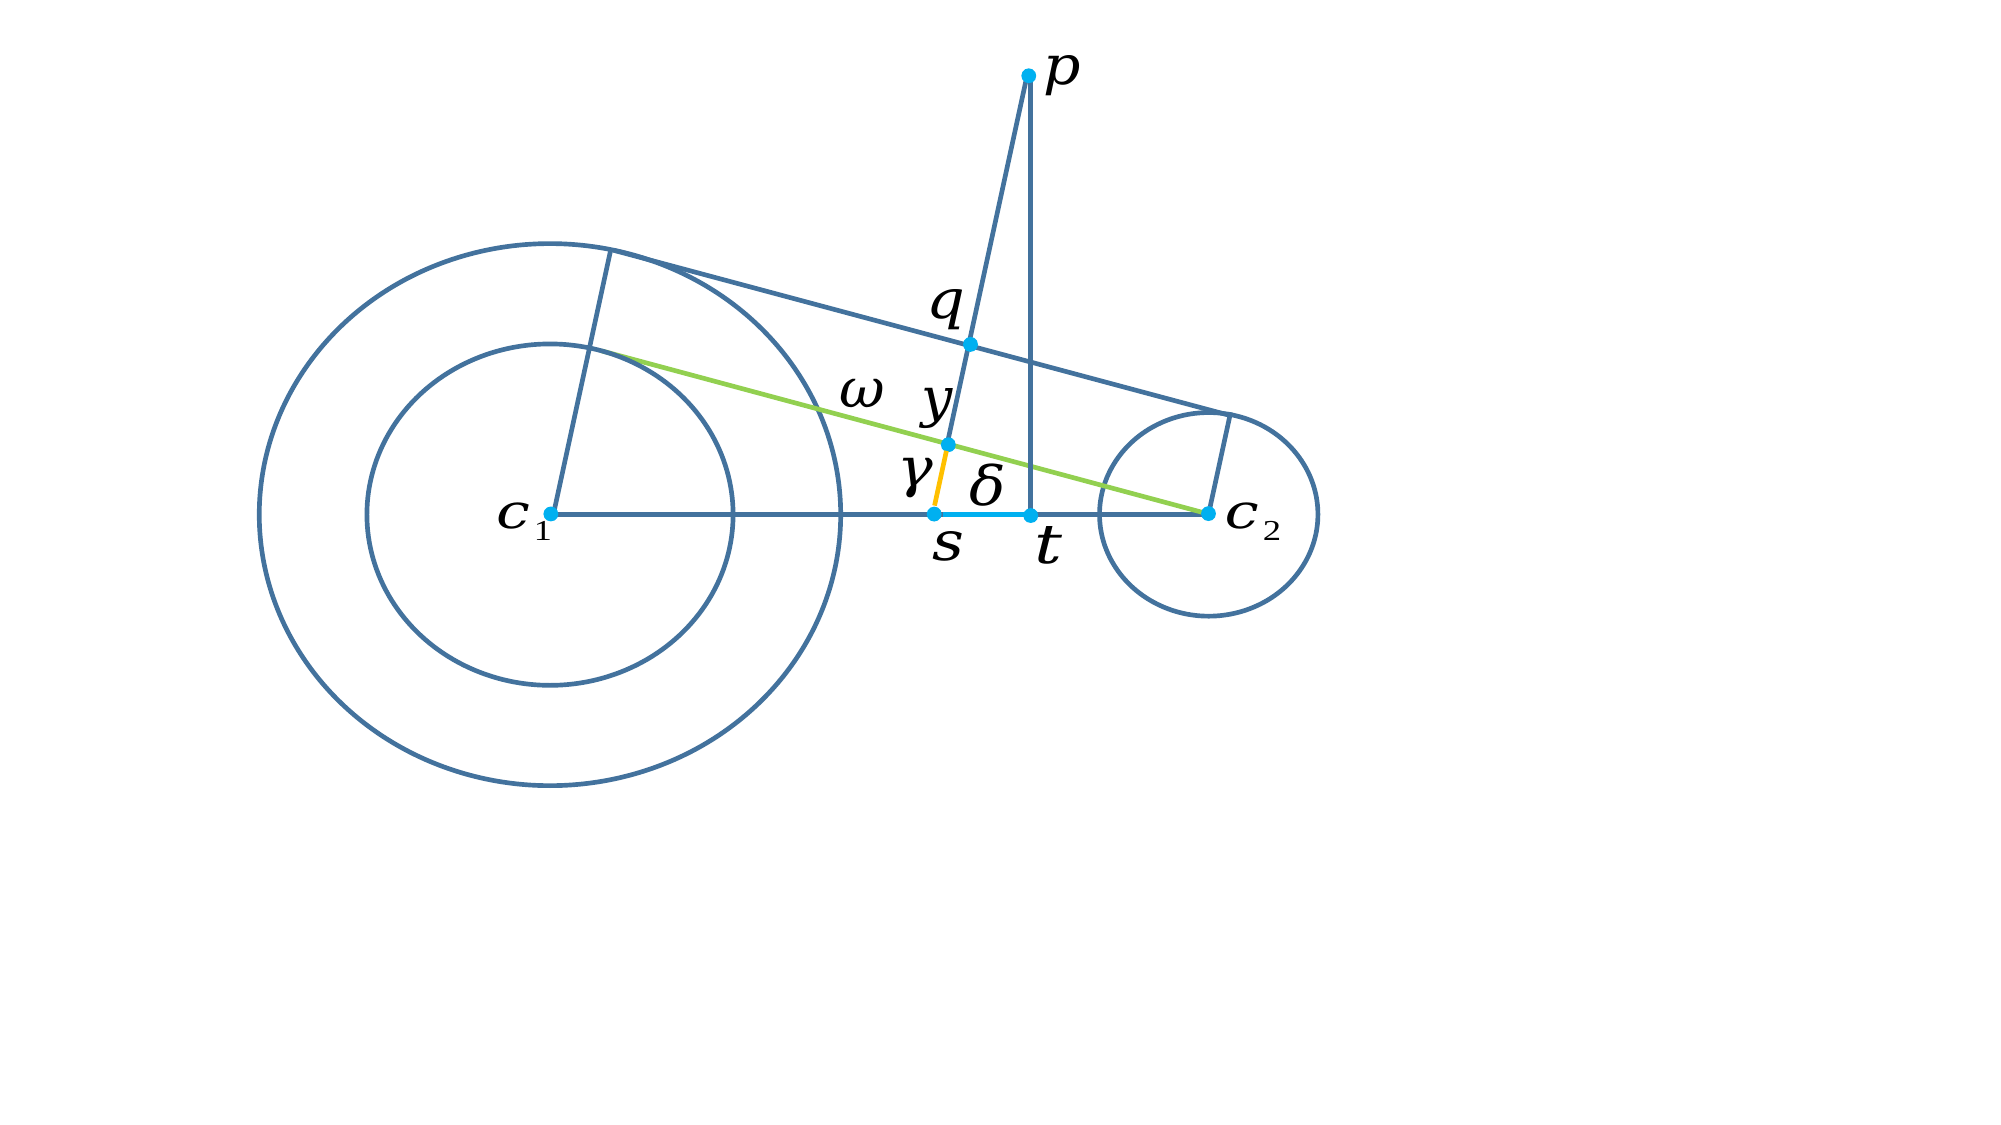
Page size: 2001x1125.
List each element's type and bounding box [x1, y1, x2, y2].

text_box [613, 250, 946, 416]
text_box [543, 506, 558, 522]
text_box [552, 248, 611, 517]
text_box [946, 75, 1027, 447]
text_box [1023, 515, 1039, 523]
text_box [1208, 412, 1231, 513]
text_box [365, 342, 735, 687]
text_box [1098, 414, 1319, 618]
text_box [926, 515, 942, 522]
text_box [258, 242, 842, 787]
text_box [934, 450, 947, 506]
text_box [1031, 250, 1231, 416]
text_box [611, 350, 1211, 515]
text_box [1021, 68, 1037, 84]
text_box [1201, 513, 1216, 522]
